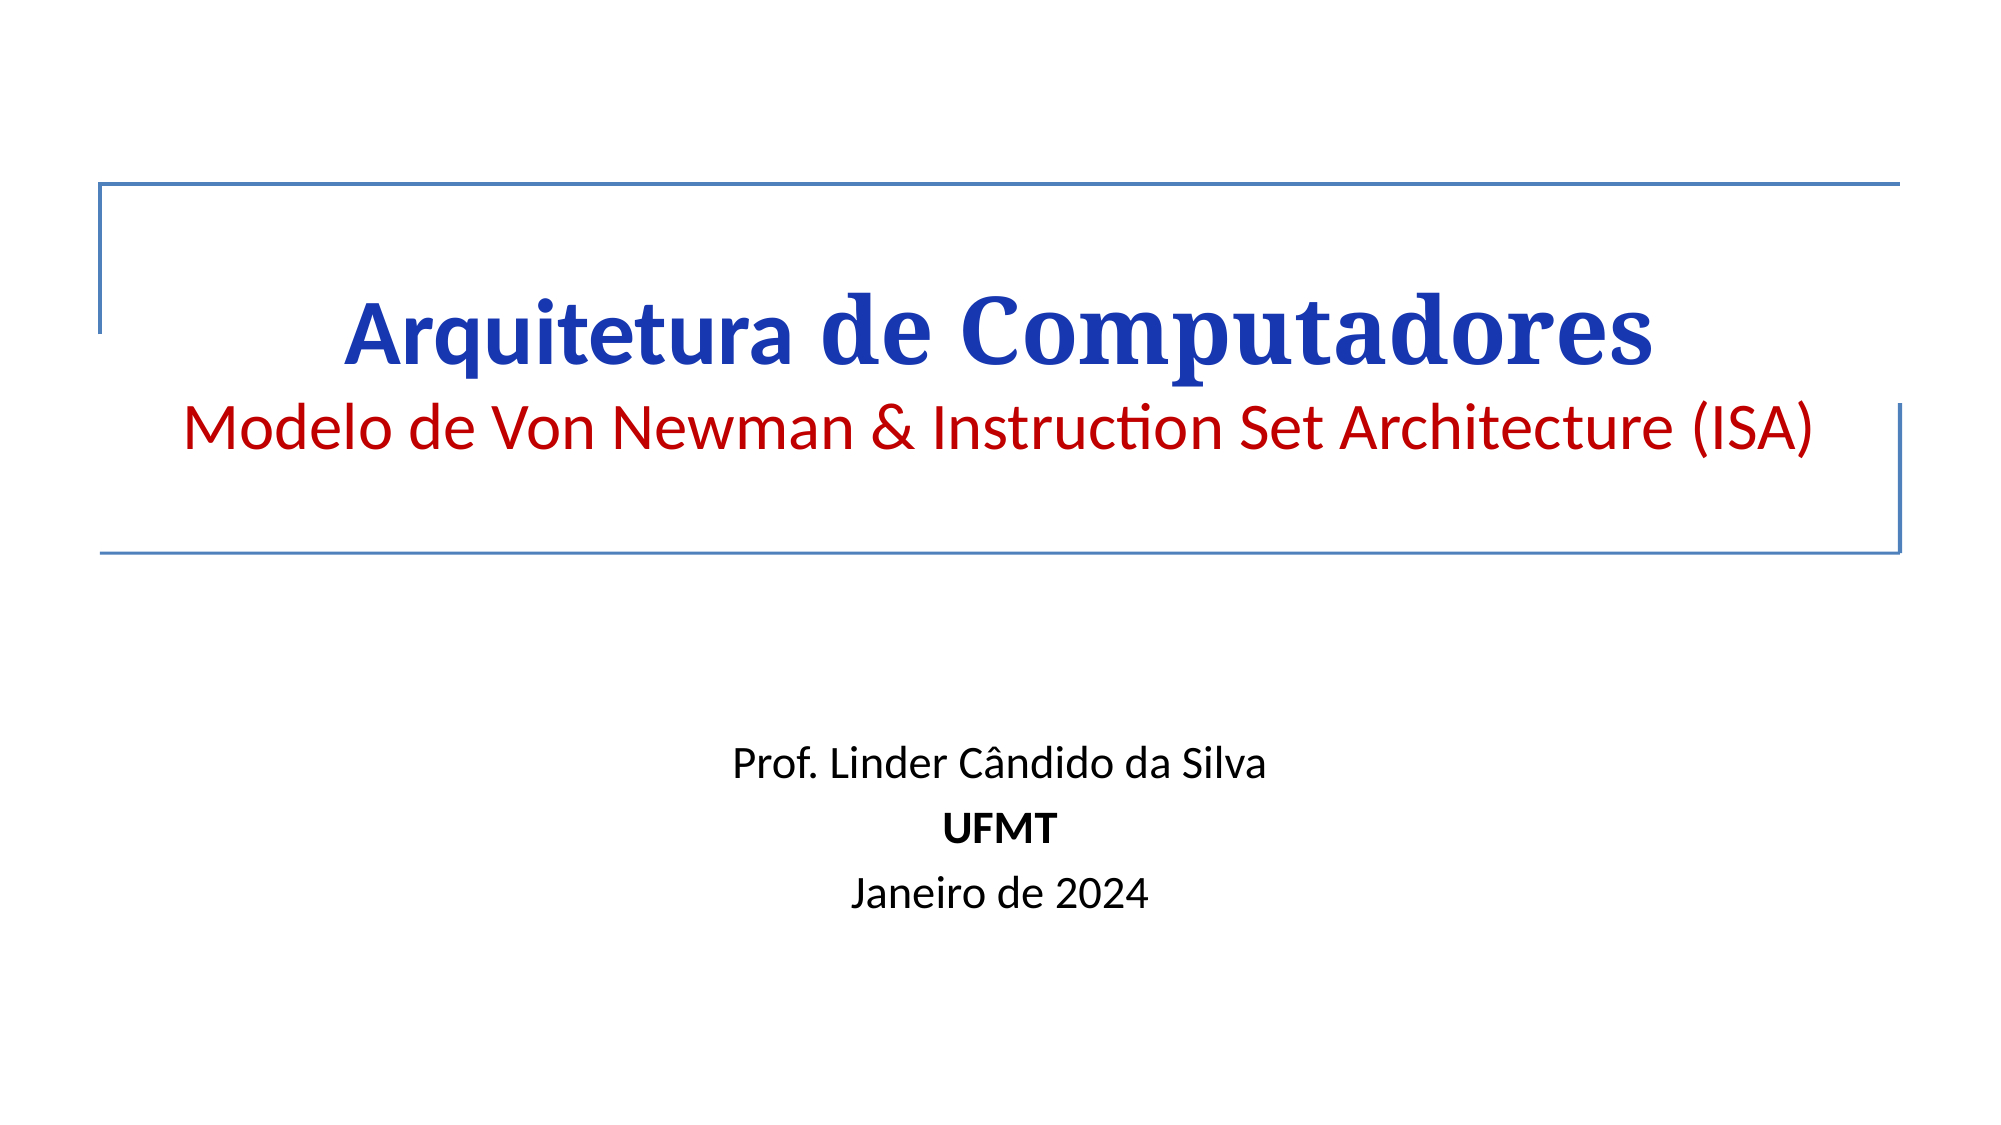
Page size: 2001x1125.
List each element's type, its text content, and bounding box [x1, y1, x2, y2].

title Arquitetura de Computadores Modelo de Von Newman & Instruction Set Architecture (ISA) [106, 206, 1894, 462]
subtitle Prof. Linder Cândido da Silva UFMT Janeiro de 2024 [517, 561, 1483, 919]
